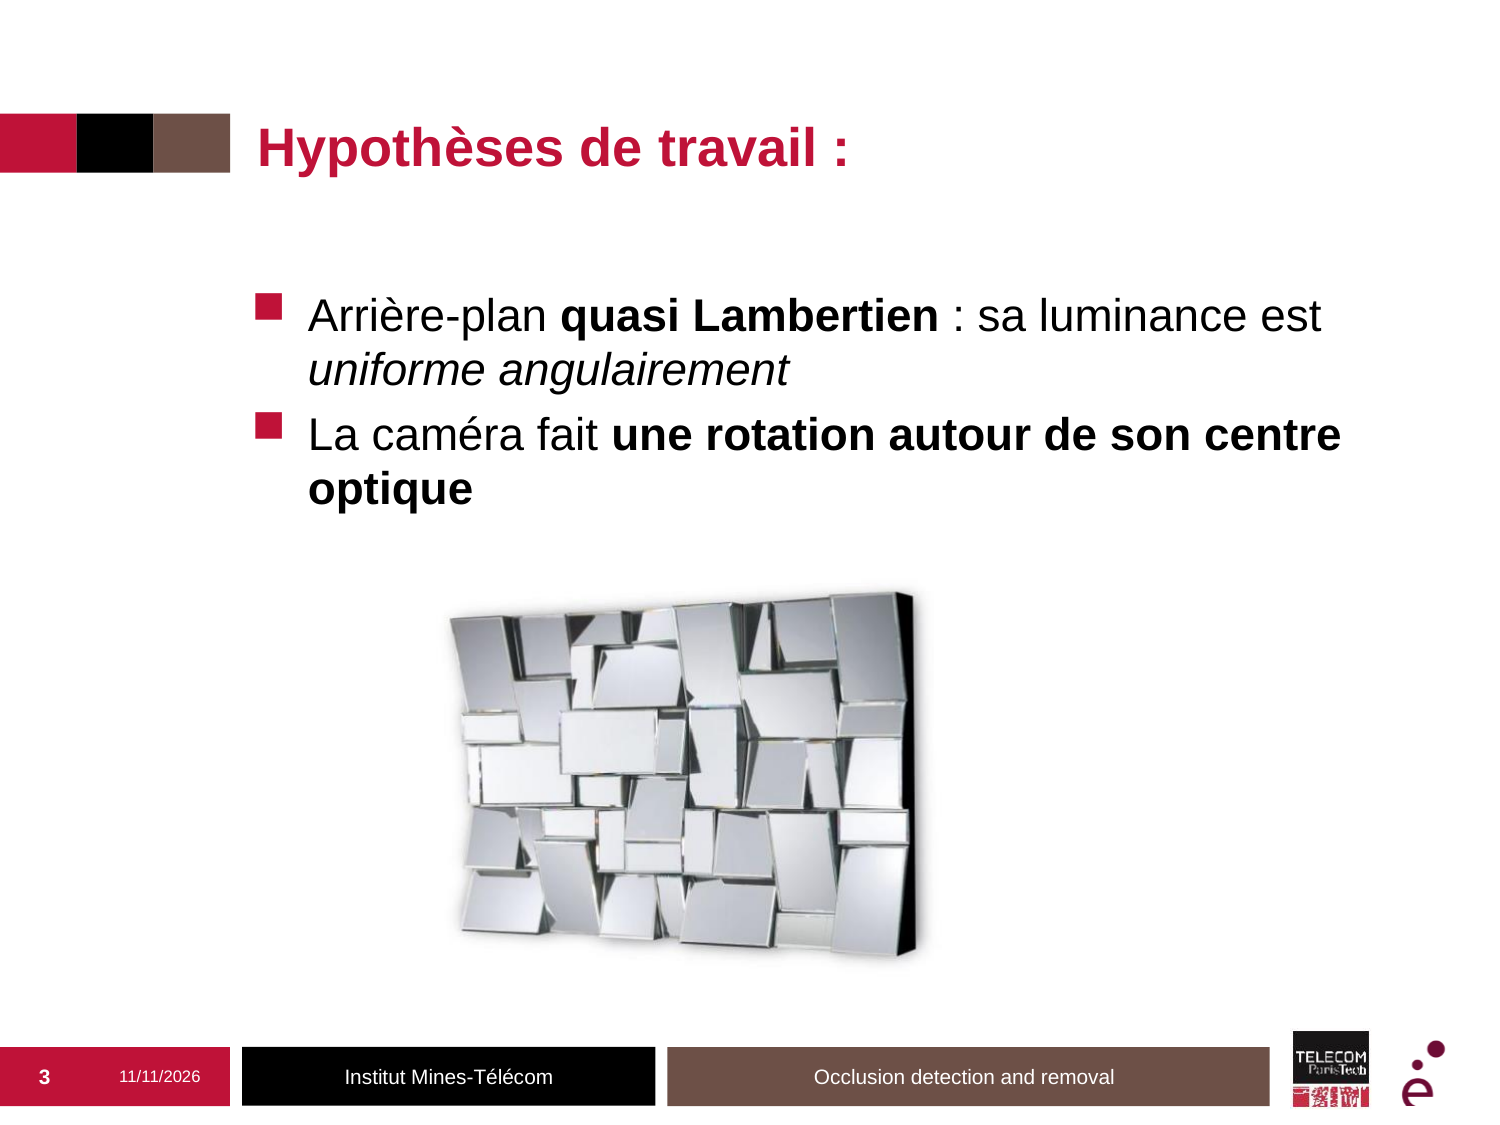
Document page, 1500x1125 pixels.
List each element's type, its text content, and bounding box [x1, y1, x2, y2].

slide_number 3 [1, 1046, 89, 1106]
title Hypothèses de travail : [242, 0, 1425, 185]
picture [1290, 1028, 1372, 1110]
list Arrière-plan quasi Lambertien : sa luminance est uniforme angulairement La caméra fait une rotation autour de son centre optique [236, 277, 1420, 587]
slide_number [89, 1046, 232, 1106]
picture [1385, 1031, 1461, 1106]
picture [331, 567, 1064, 979]
footer Occlusion detection and removal [667, 1046, 1271, 1106]
